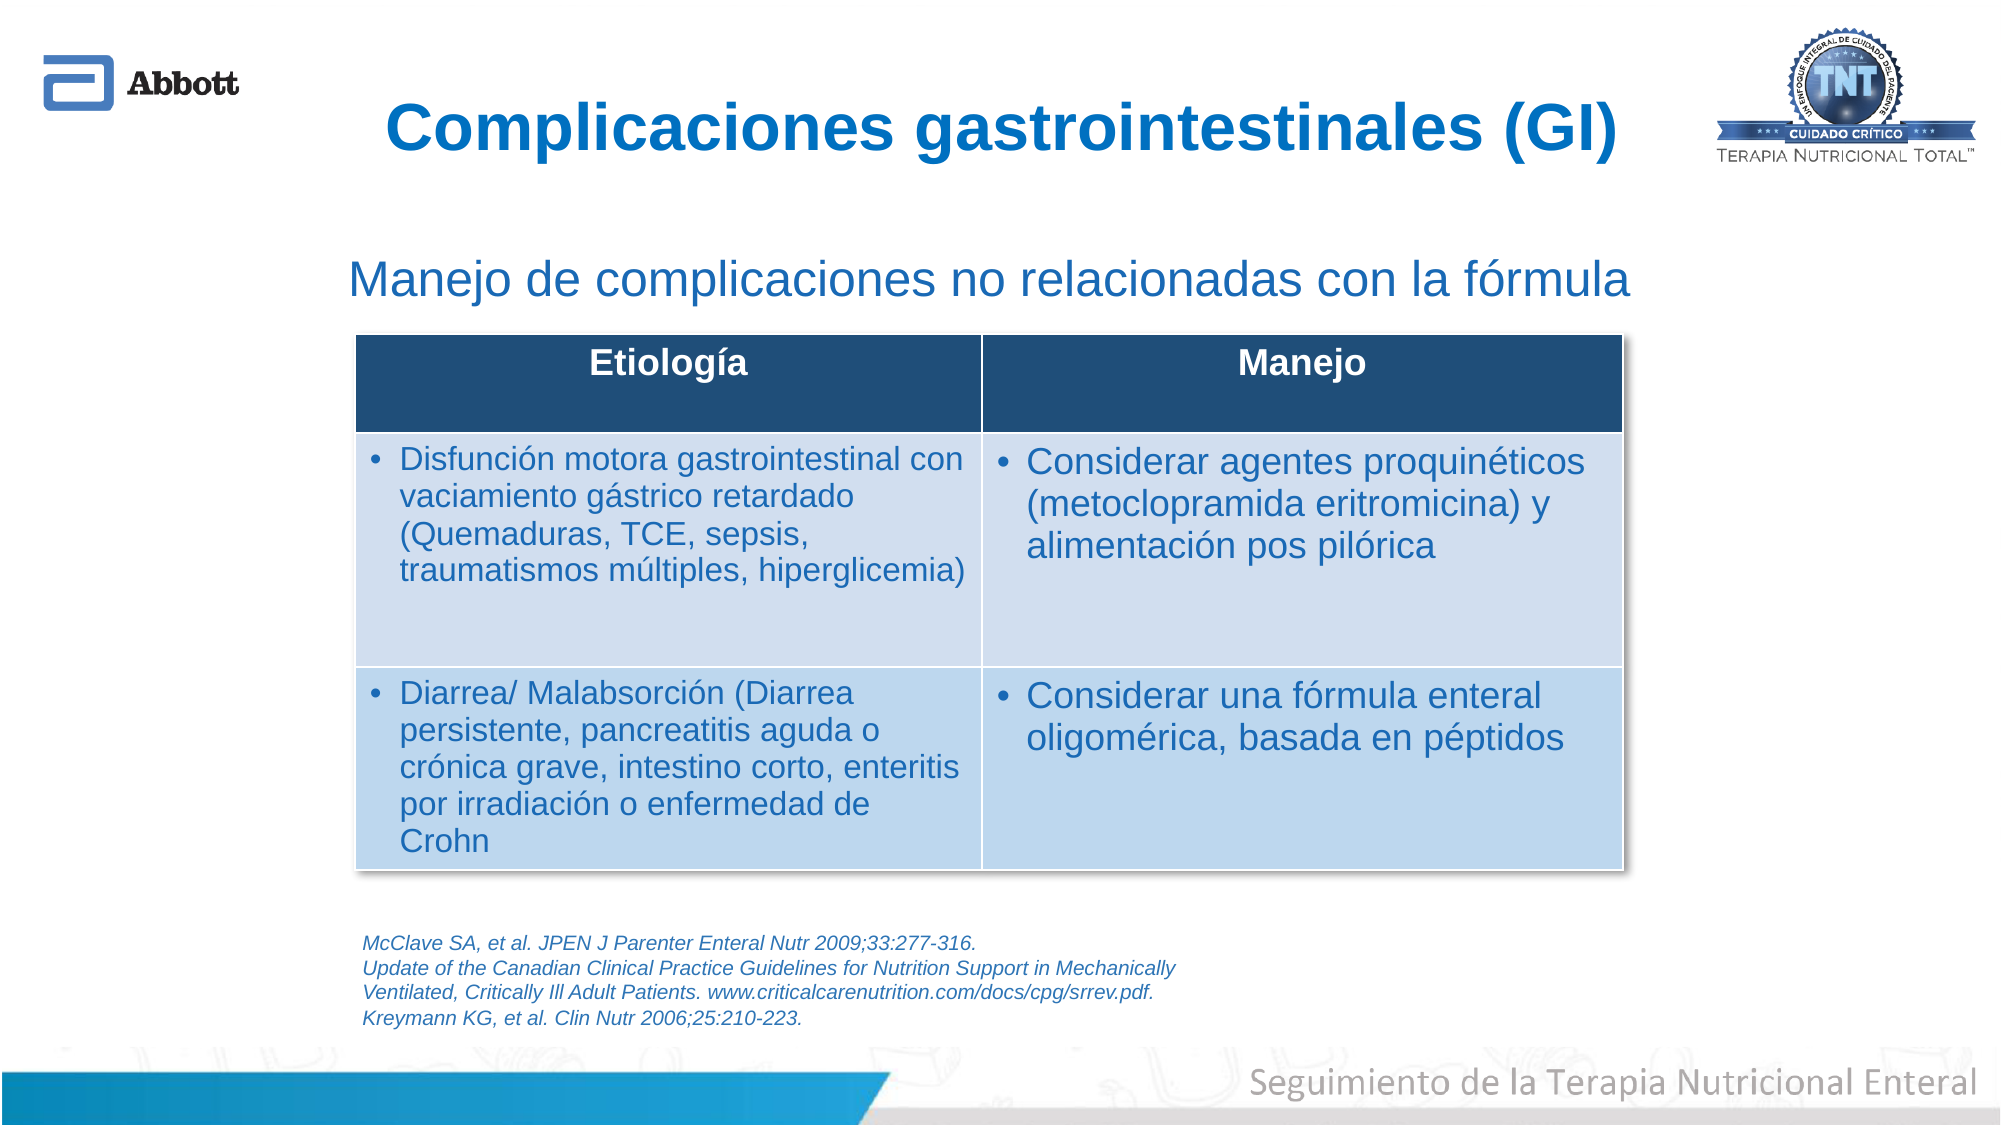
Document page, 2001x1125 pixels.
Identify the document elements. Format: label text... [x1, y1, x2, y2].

picture [0, 0, 2001, 1125]
table_cell Considerar una fórmula enteral oligomérica, basada en péptidos [983, 668, 1622, 869]
table_cell Considerar agentes proquinéticos (metoclopramida eritromicina) y alimentación pos pilórica [983, 434, 1622, 666]
table_cell Disfunción motora gastrointestinal con vaciamiento gástrico retardado (Quemaduras, TCE, sepsis, traumatismos múltiples, hiperglicemia) [356, 434, 981, 666]
table_header Manejo [983, 335, 1622, 432]
table_cell Diarrea/ Malabsorción (Diarrea persistente, pancreatitis aguda o crónica grave, intestino corto, enteritis por irradiación o enfermedad de Crohn [356, 668, 981, 869]
text_box McClave SA, et al. JPEN J Parenter Enteral Nutr 2009;33:277-316. Update of the Canadian Clinical Practice Guidelines for Nutrition Support in Mechanically Ventilated, Critically Ill Adult Patients. www.criticalcarenutrition.com/docs/cpg/srrev.pdf. Kreymann KG, et al. Clin Nutr 2006;25:210-223. [347, 921, 1656, 1087]
title Complicaciones gastrointestinales (GI) [354, 22, 1650, 235]
table_header Etiología [356, 335, 981, 432]
text_box Manejo de complicaciones no relacionadas con la fórmula [333, 239, 1671, 314]
